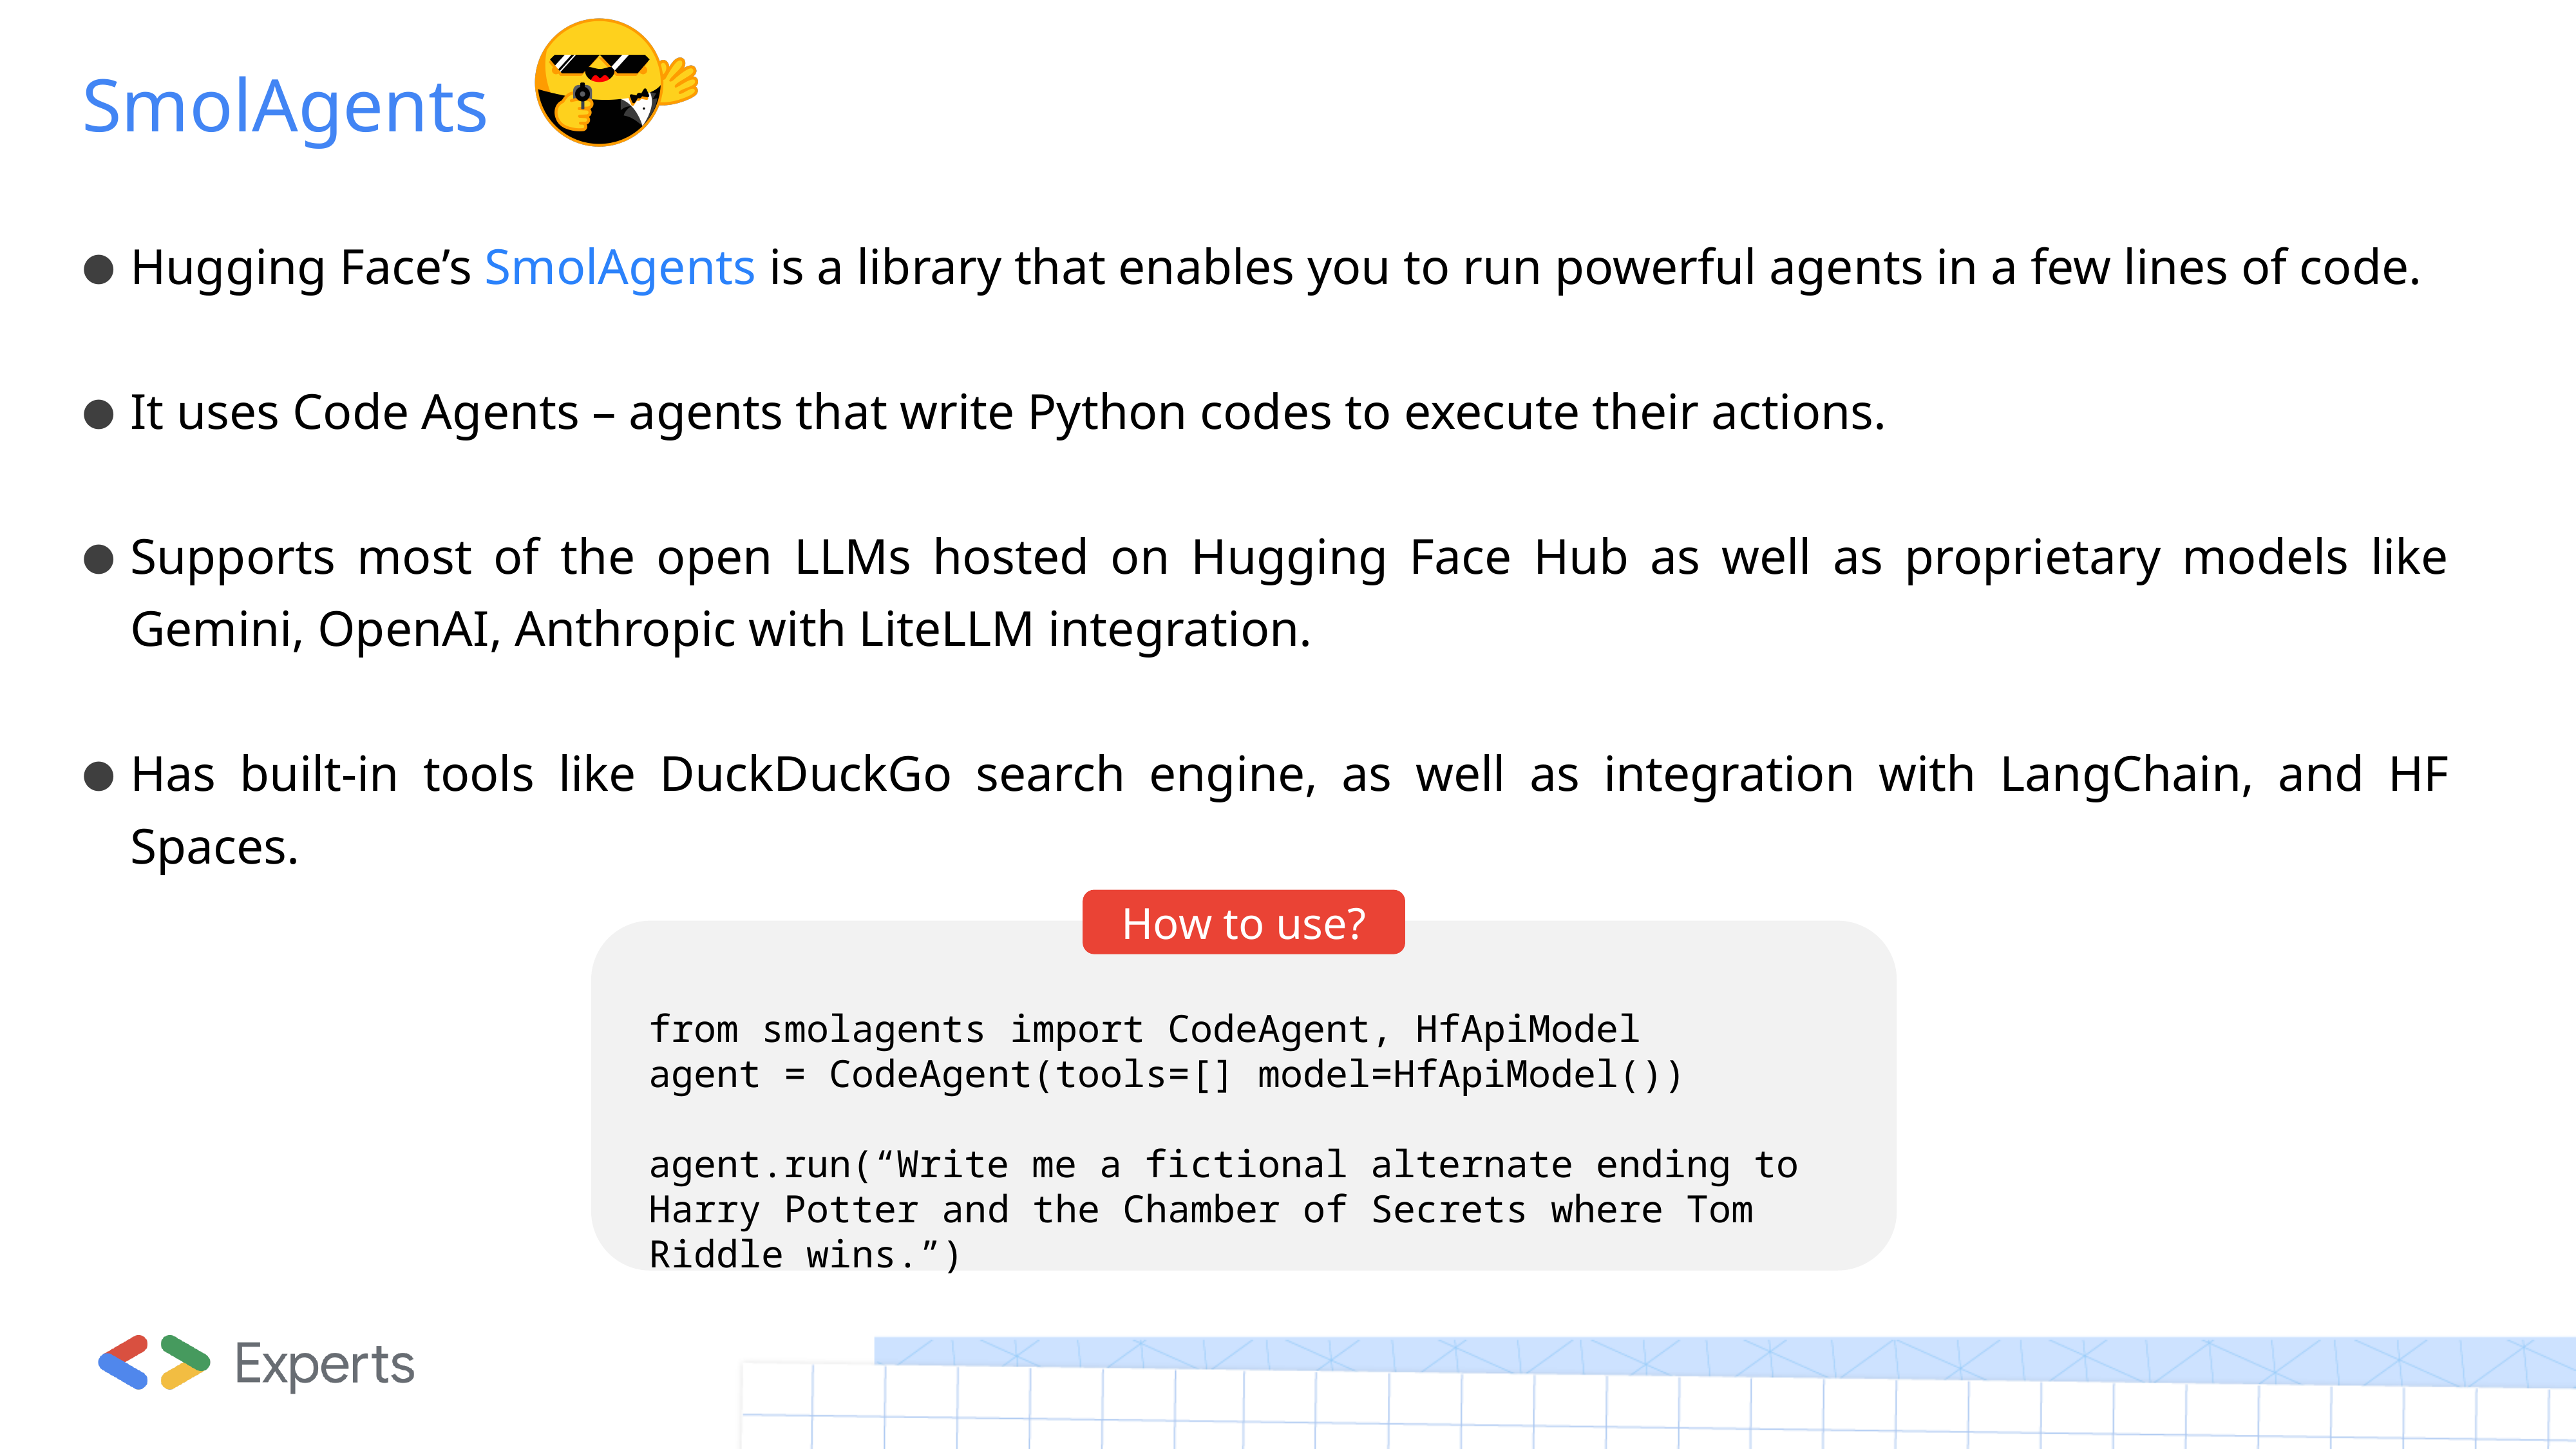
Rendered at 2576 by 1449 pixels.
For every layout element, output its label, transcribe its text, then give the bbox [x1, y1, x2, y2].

text_box [591, 920, 1897, 1270]
text_box from smolagents import CodeAgent, HfApiModel agent = CodeAgent(tools=[] model=HfApiModel()) agent.run(“Write me a fictional alternate ending to Harry Potter and the Chamber of Secrets where Tom Riddle wins.”) [639, 999, 1896, 1280]
title SmolAgents [72, 50, 2382, 211]
text_box How to use? [1083, 889, 1405, 954]
picture [0, 0, 2576, 1449]
list Hugging Face’s SmolAgents is a library that enables you to run powerful agents in a few lines of code. It uses Code Agents – agents that write Python codes to execute their actions. Supports most of the open LLMs hosted on Hugging Face Hub as well as proprietary models like Gemini, OpenAI, Anthropic with LiteLLM integration. Has built-in tools like DuckDuckGo search engine, as well as integration with LangChain, and HF Spaces. [72, 211, 2460, 1269]
